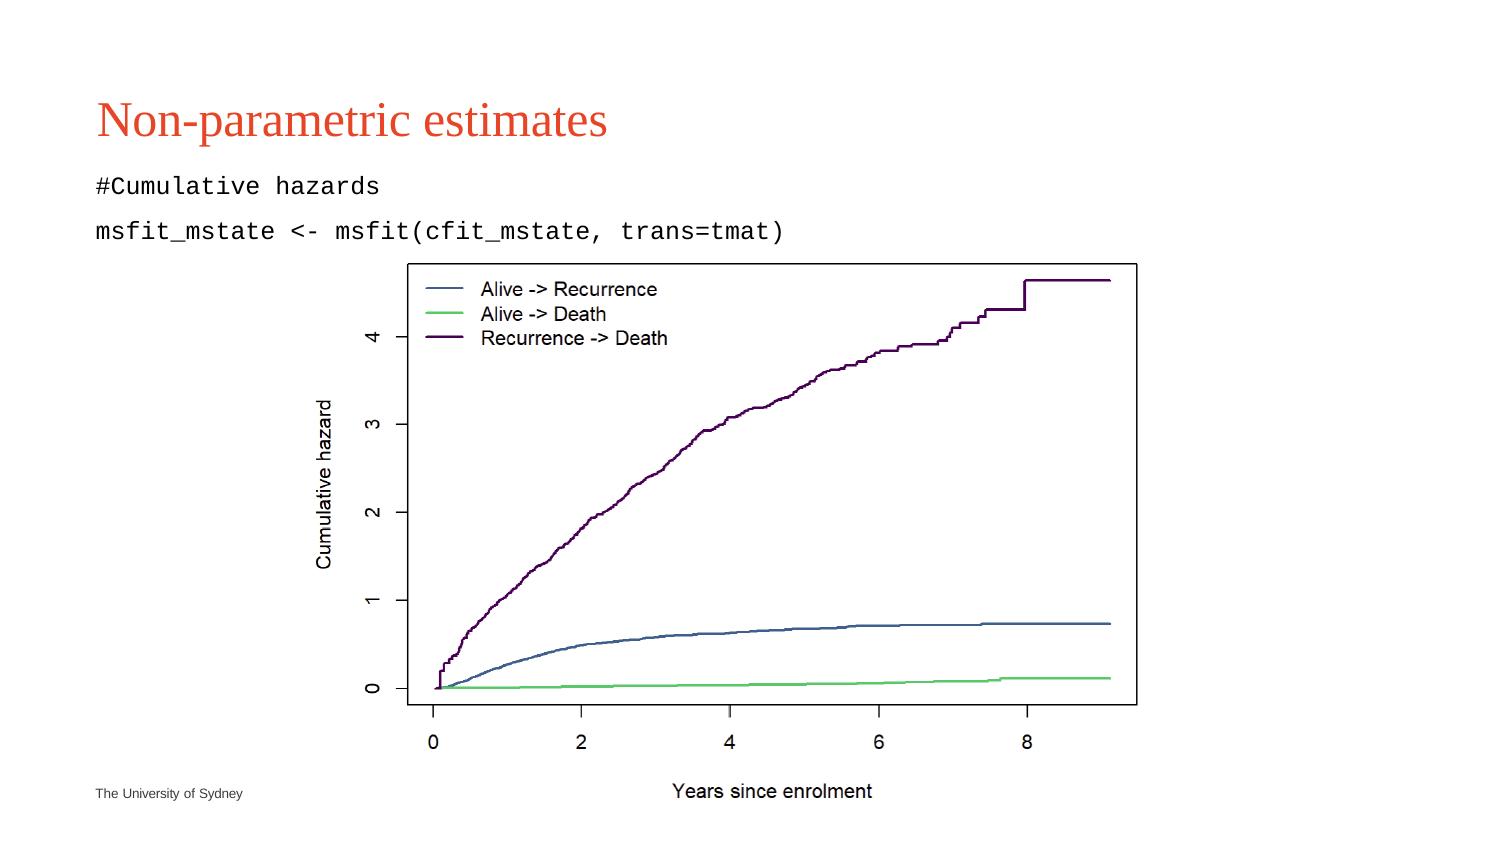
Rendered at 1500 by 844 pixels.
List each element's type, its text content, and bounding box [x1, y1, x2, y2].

title Non-parametric estimates [94, 84, 1406, 146]
text_box #Cumulative hazards msfit_mstate <- msfit(cfit_mstate, trans=tmat) [80, 146, 1406, 252]
picture [310, 249, 1144, 804]
